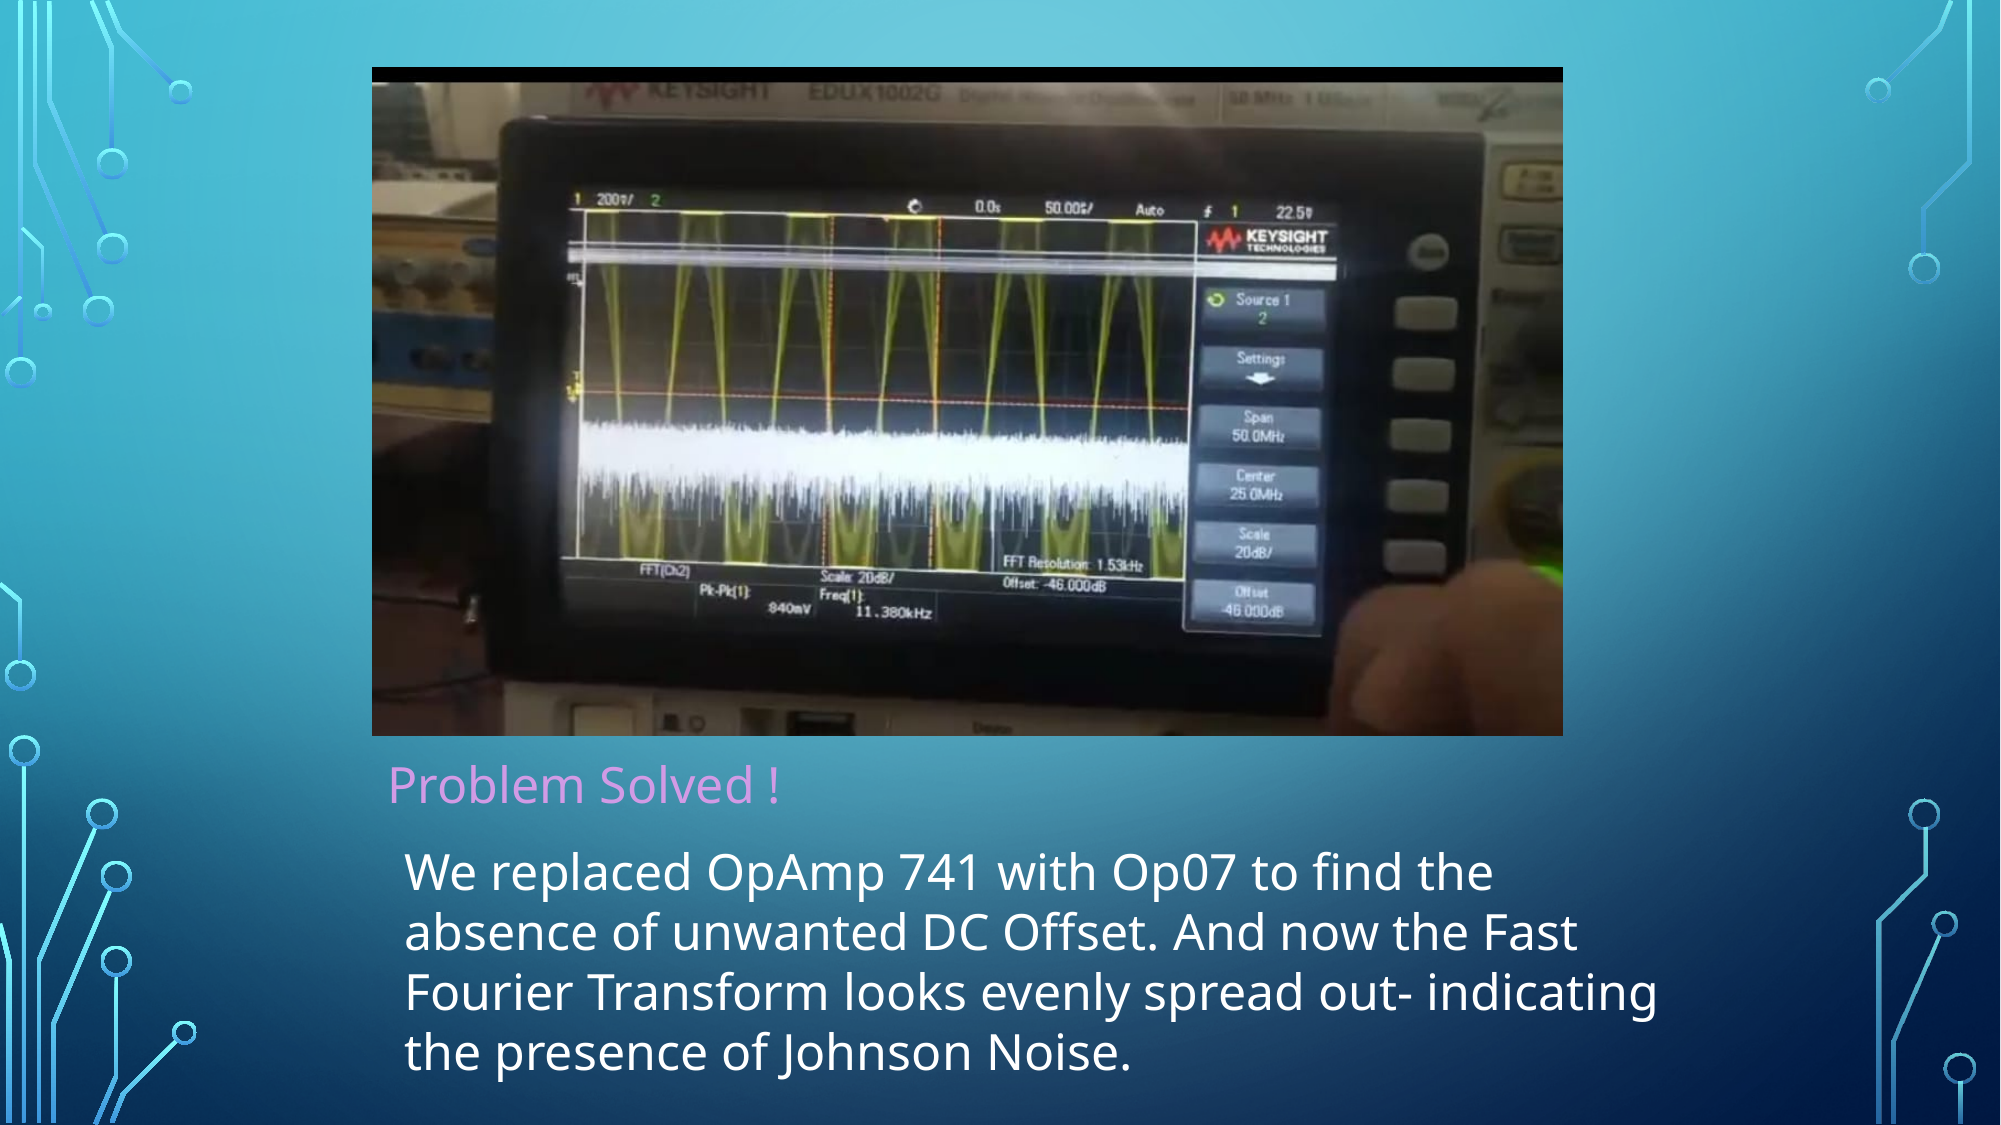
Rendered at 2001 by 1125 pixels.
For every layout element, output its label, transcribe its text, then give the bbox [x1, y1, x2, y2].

text_box Problem Solved ! [372, 746, 1563, 822]
text_box We replaced OpAmp 741 with Op07 to find the absence of unwanted DC Offset. And now the Fast Fourier Transform looks evenly spread out- indicating the presence of Johnson Noise. [389, 832, 1675, 1088]
picture [372, 67, 1563, 737]
